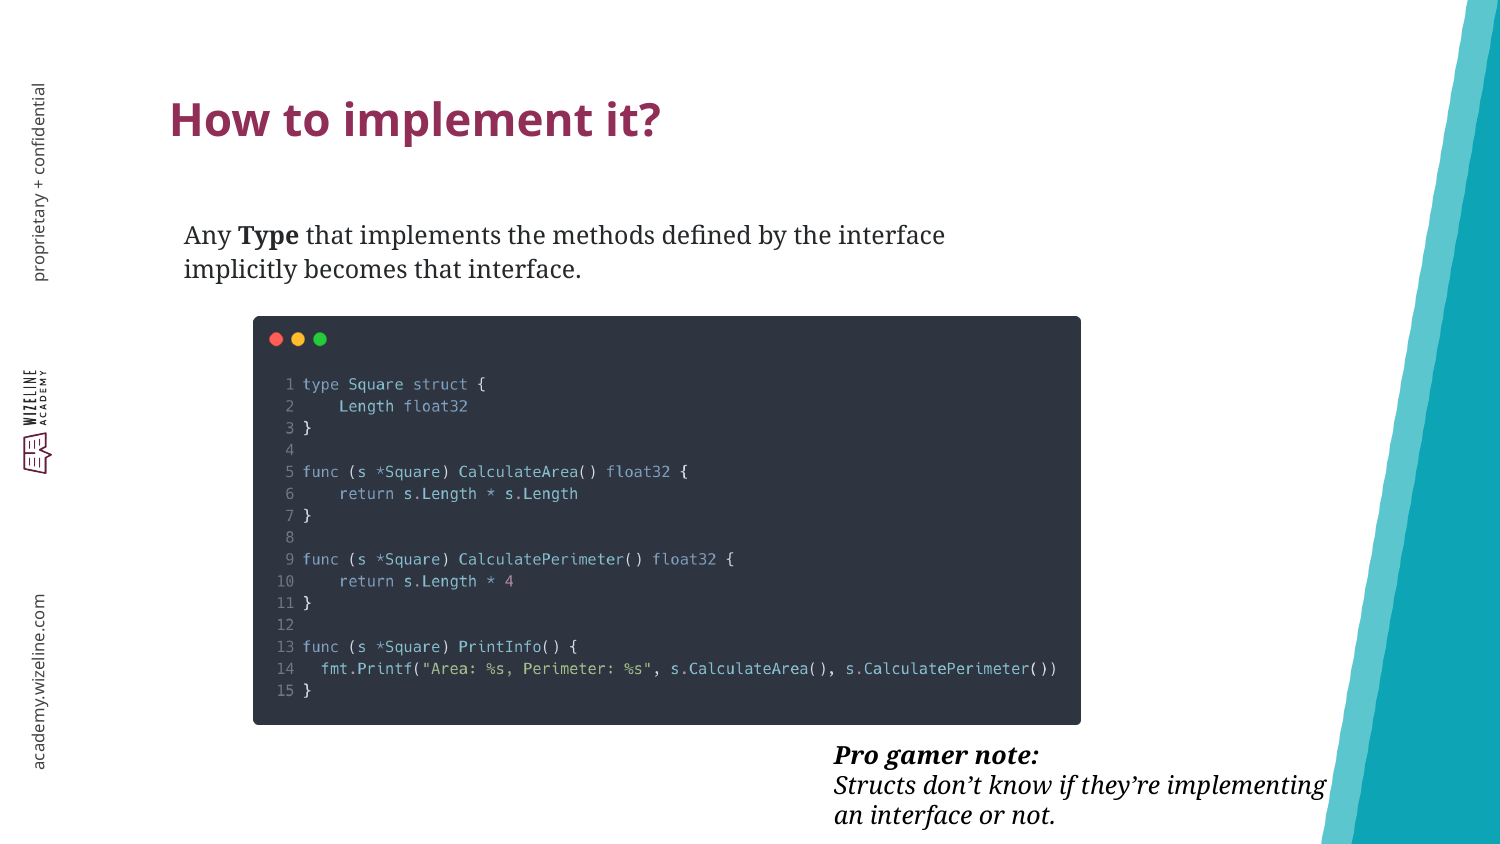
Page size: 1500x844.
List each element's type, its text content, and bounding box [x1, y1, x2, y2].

picture [0, 0, 1500, 844]
title How to implement it? [168, 90, 751, 200]
text_box Pro gamer note: Structs don’t know if they’re implementing an interface or not. [818, 724, 1360, 844]
list Any Type that implements the methods defined by the interface implicitly becomes that interface. [168, 200, 1021, 292]
